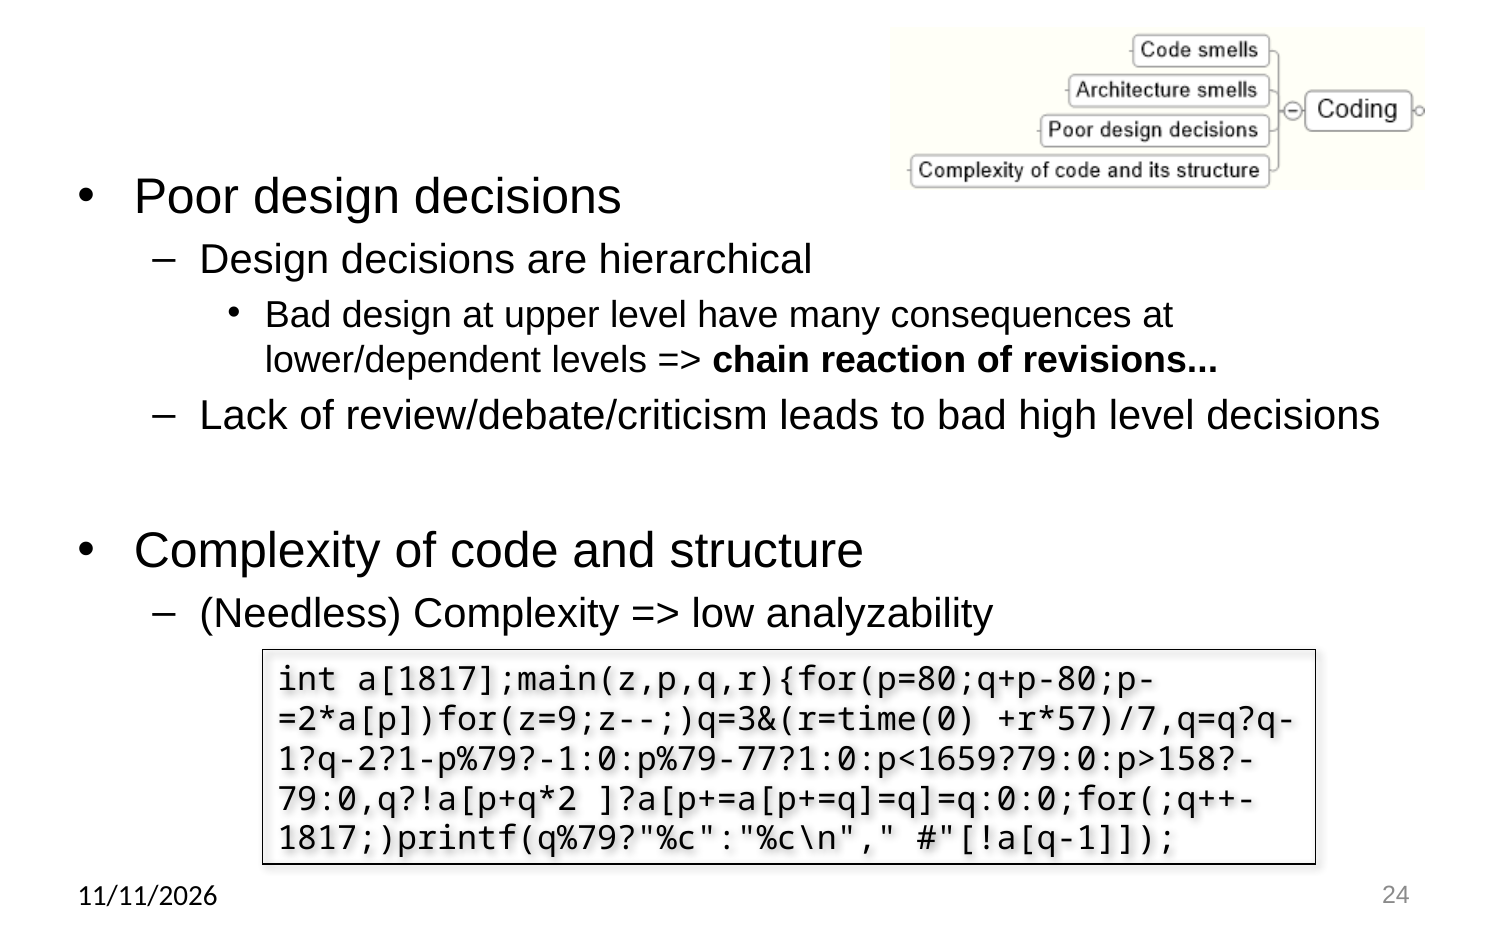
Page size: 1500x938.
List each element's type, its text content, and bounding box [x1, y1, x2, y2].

list Poor design decisions Design decisions are hierarchical Bad design at upper level have many consequences at lower/dependent levels => chain reaction of revisions... Lack of review/debate/criticism leads to bad high level decisions Complexity of code and structure (Needless) Complexity => low analyzability [62, 156, 1425, 865]
text_box int a[1817];main(z,p,q,r){for(p=80;q+p-80;p-=2*a[p])for(z=9;z--;)q=3&(r=time(0) +r*57)/7,q=q?q-1?q-2?1-p%79?-1:0:p%79-77?1:0:p<1659?79:0:p>158?-79:0,q?!a[p+q*2 ]?a[p+=a[p+=q]=q]=q:0:0;for(;q++-1817;)printf(q%79?"%c":"%c\n"," #"[!a[q-1]]); [262, 649, 1316, 864]
picture [890, 26, 1426, 190]
slide_number 24 [1074, 868, 1425, 919]
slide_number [62, 868, 413, 919]
